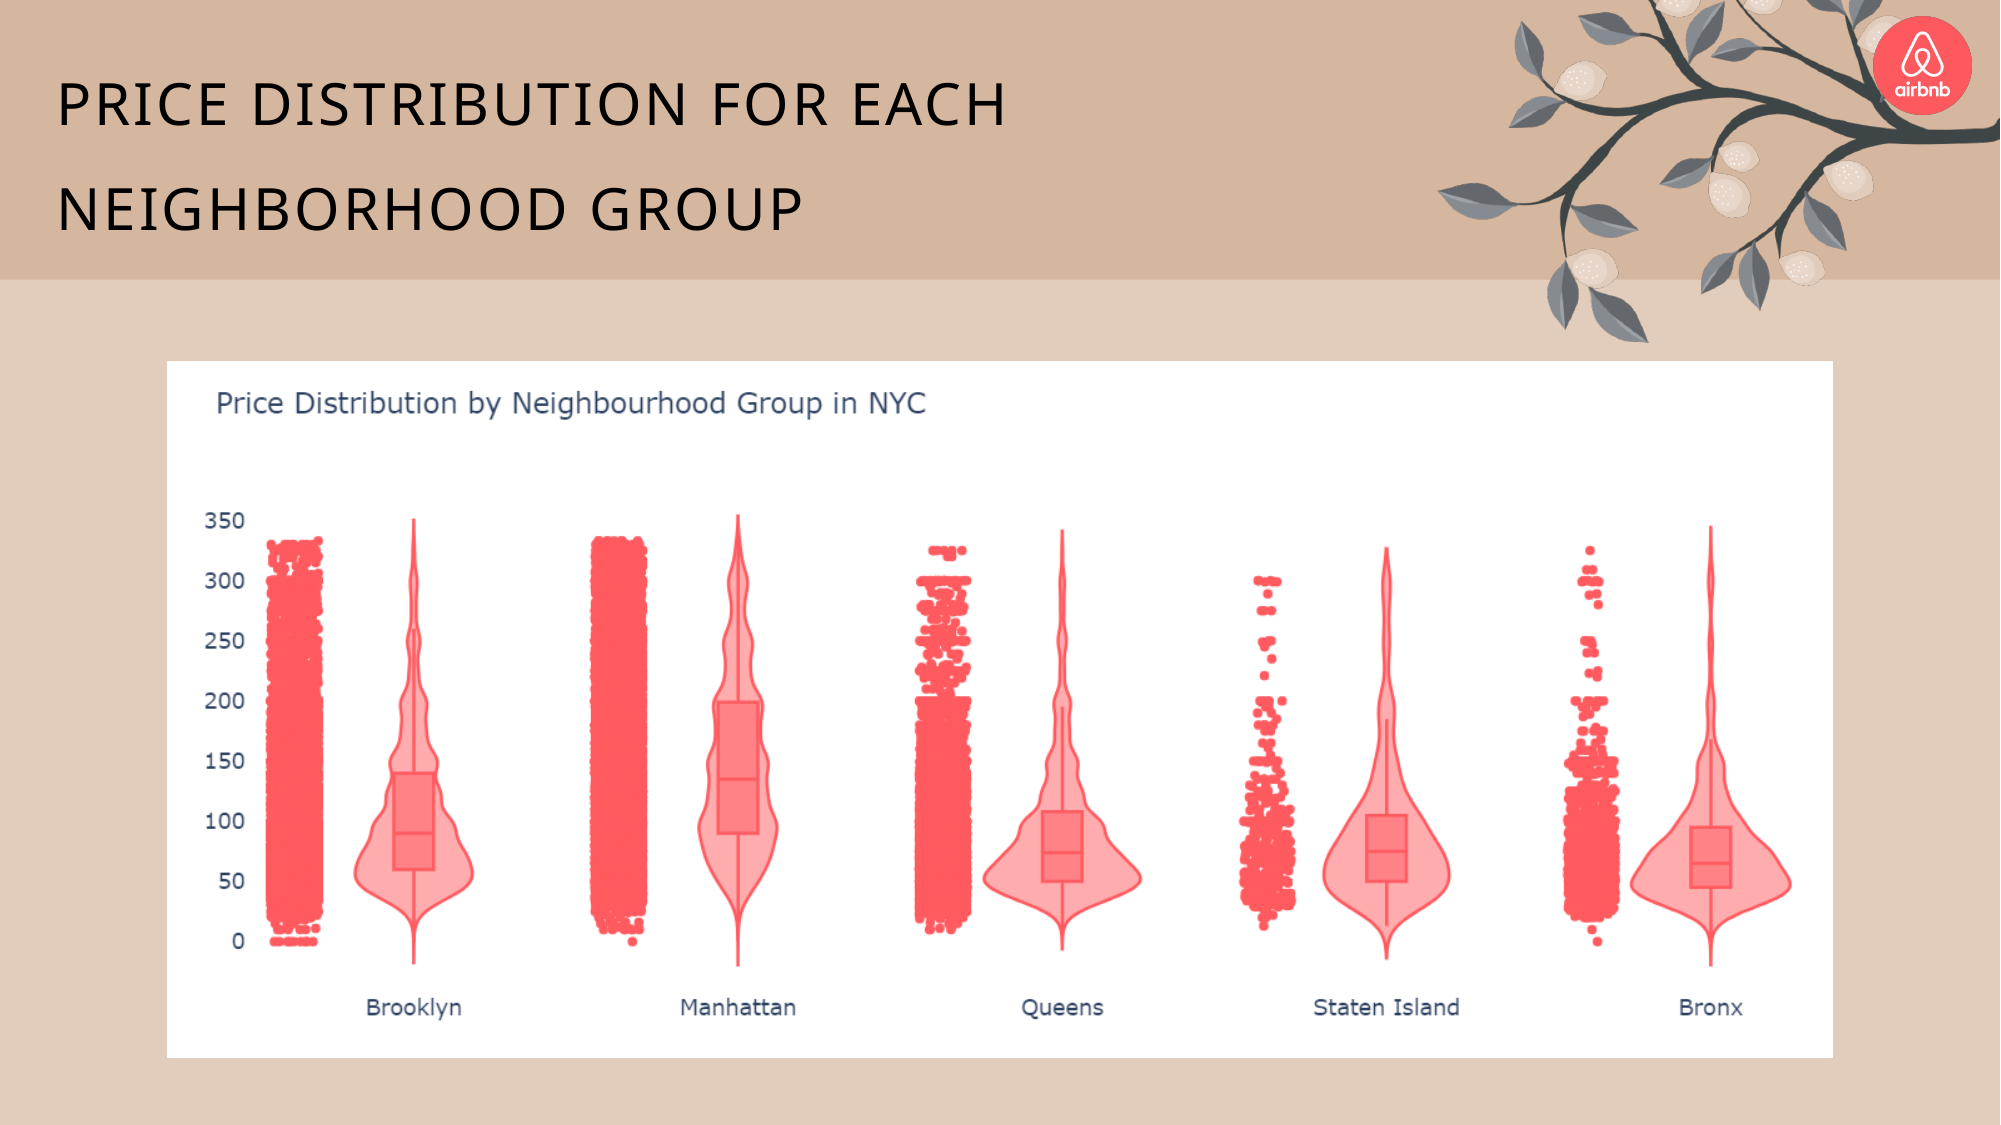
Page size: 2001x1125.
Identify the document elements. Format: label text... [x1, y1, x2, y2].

title Price Distribution for Each Neighborhood Group [40, 48, 1183, 227]
picture [167, 0, 2000, 1058]
